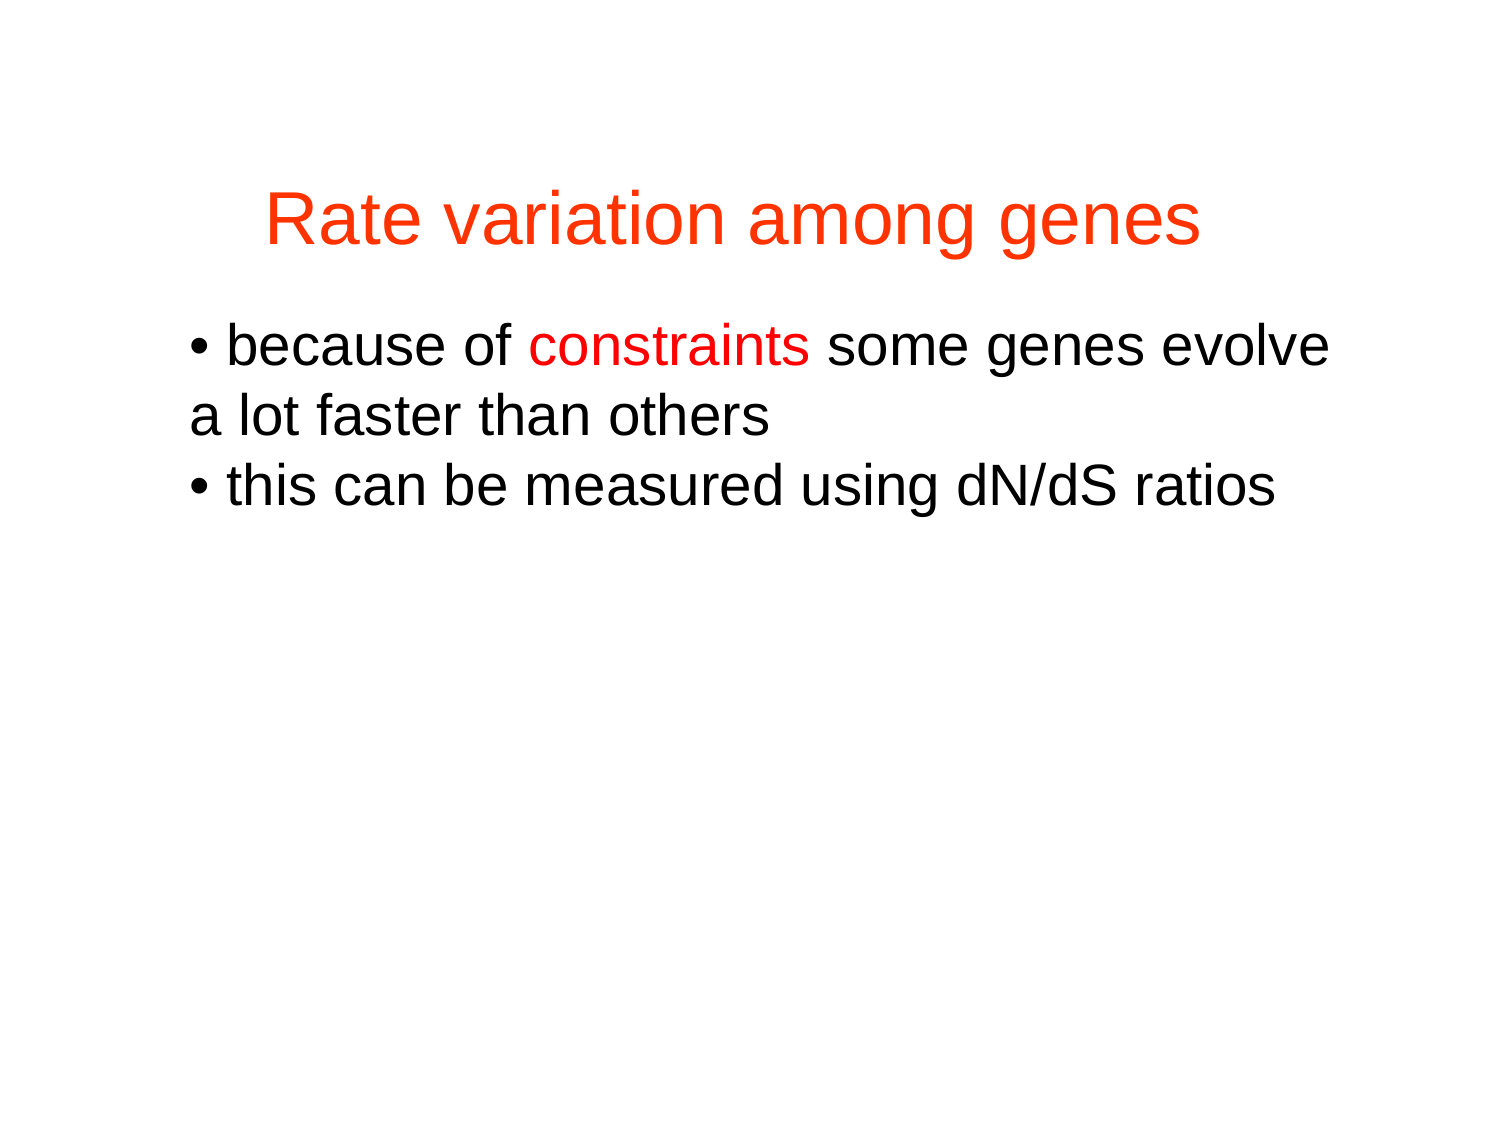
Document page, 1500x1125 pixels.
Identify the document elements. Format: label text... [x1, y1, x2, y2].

text_box Rate variation among genes [249, 162, 1218, 268]
text_box • because of constraints some genes evolve a lot faster than others • this can be measured using dN/dS ratios [174, 299, 1363, 525]
